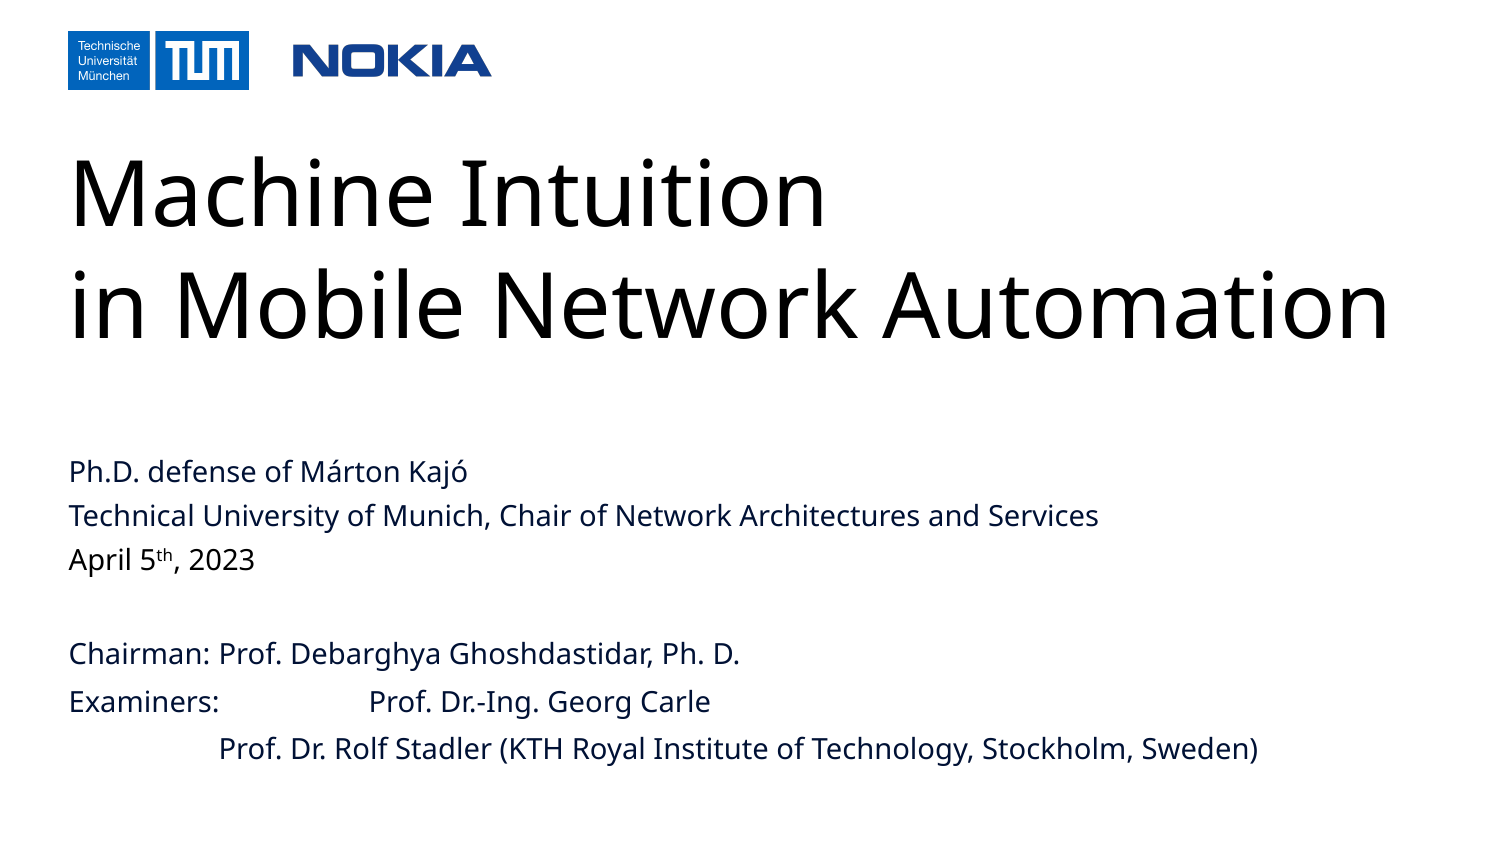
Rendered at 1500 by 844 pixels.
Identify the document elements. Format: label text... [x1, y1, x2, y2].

text_box Chairman: Prof. Debarghya Ghoshdastidar, Ph. D. Examiners: Prof. Dr.-Ing. Georg Carle Prof. Dr. Rolf Stadler (KTH Royal Institute of Technology, Stockholm, Sweden) [68, 635, 1432, 778]
list Machine Intuition in Mobile Network Automation [68, 147, 1432, 372]
picture [68, 0, 537, 122]
list Ph.D. defense of Márton Kajó Technical University of Munich, Chair of Network Architectures and Services April 5th, 2023 [68, 457, 1432, 590]
